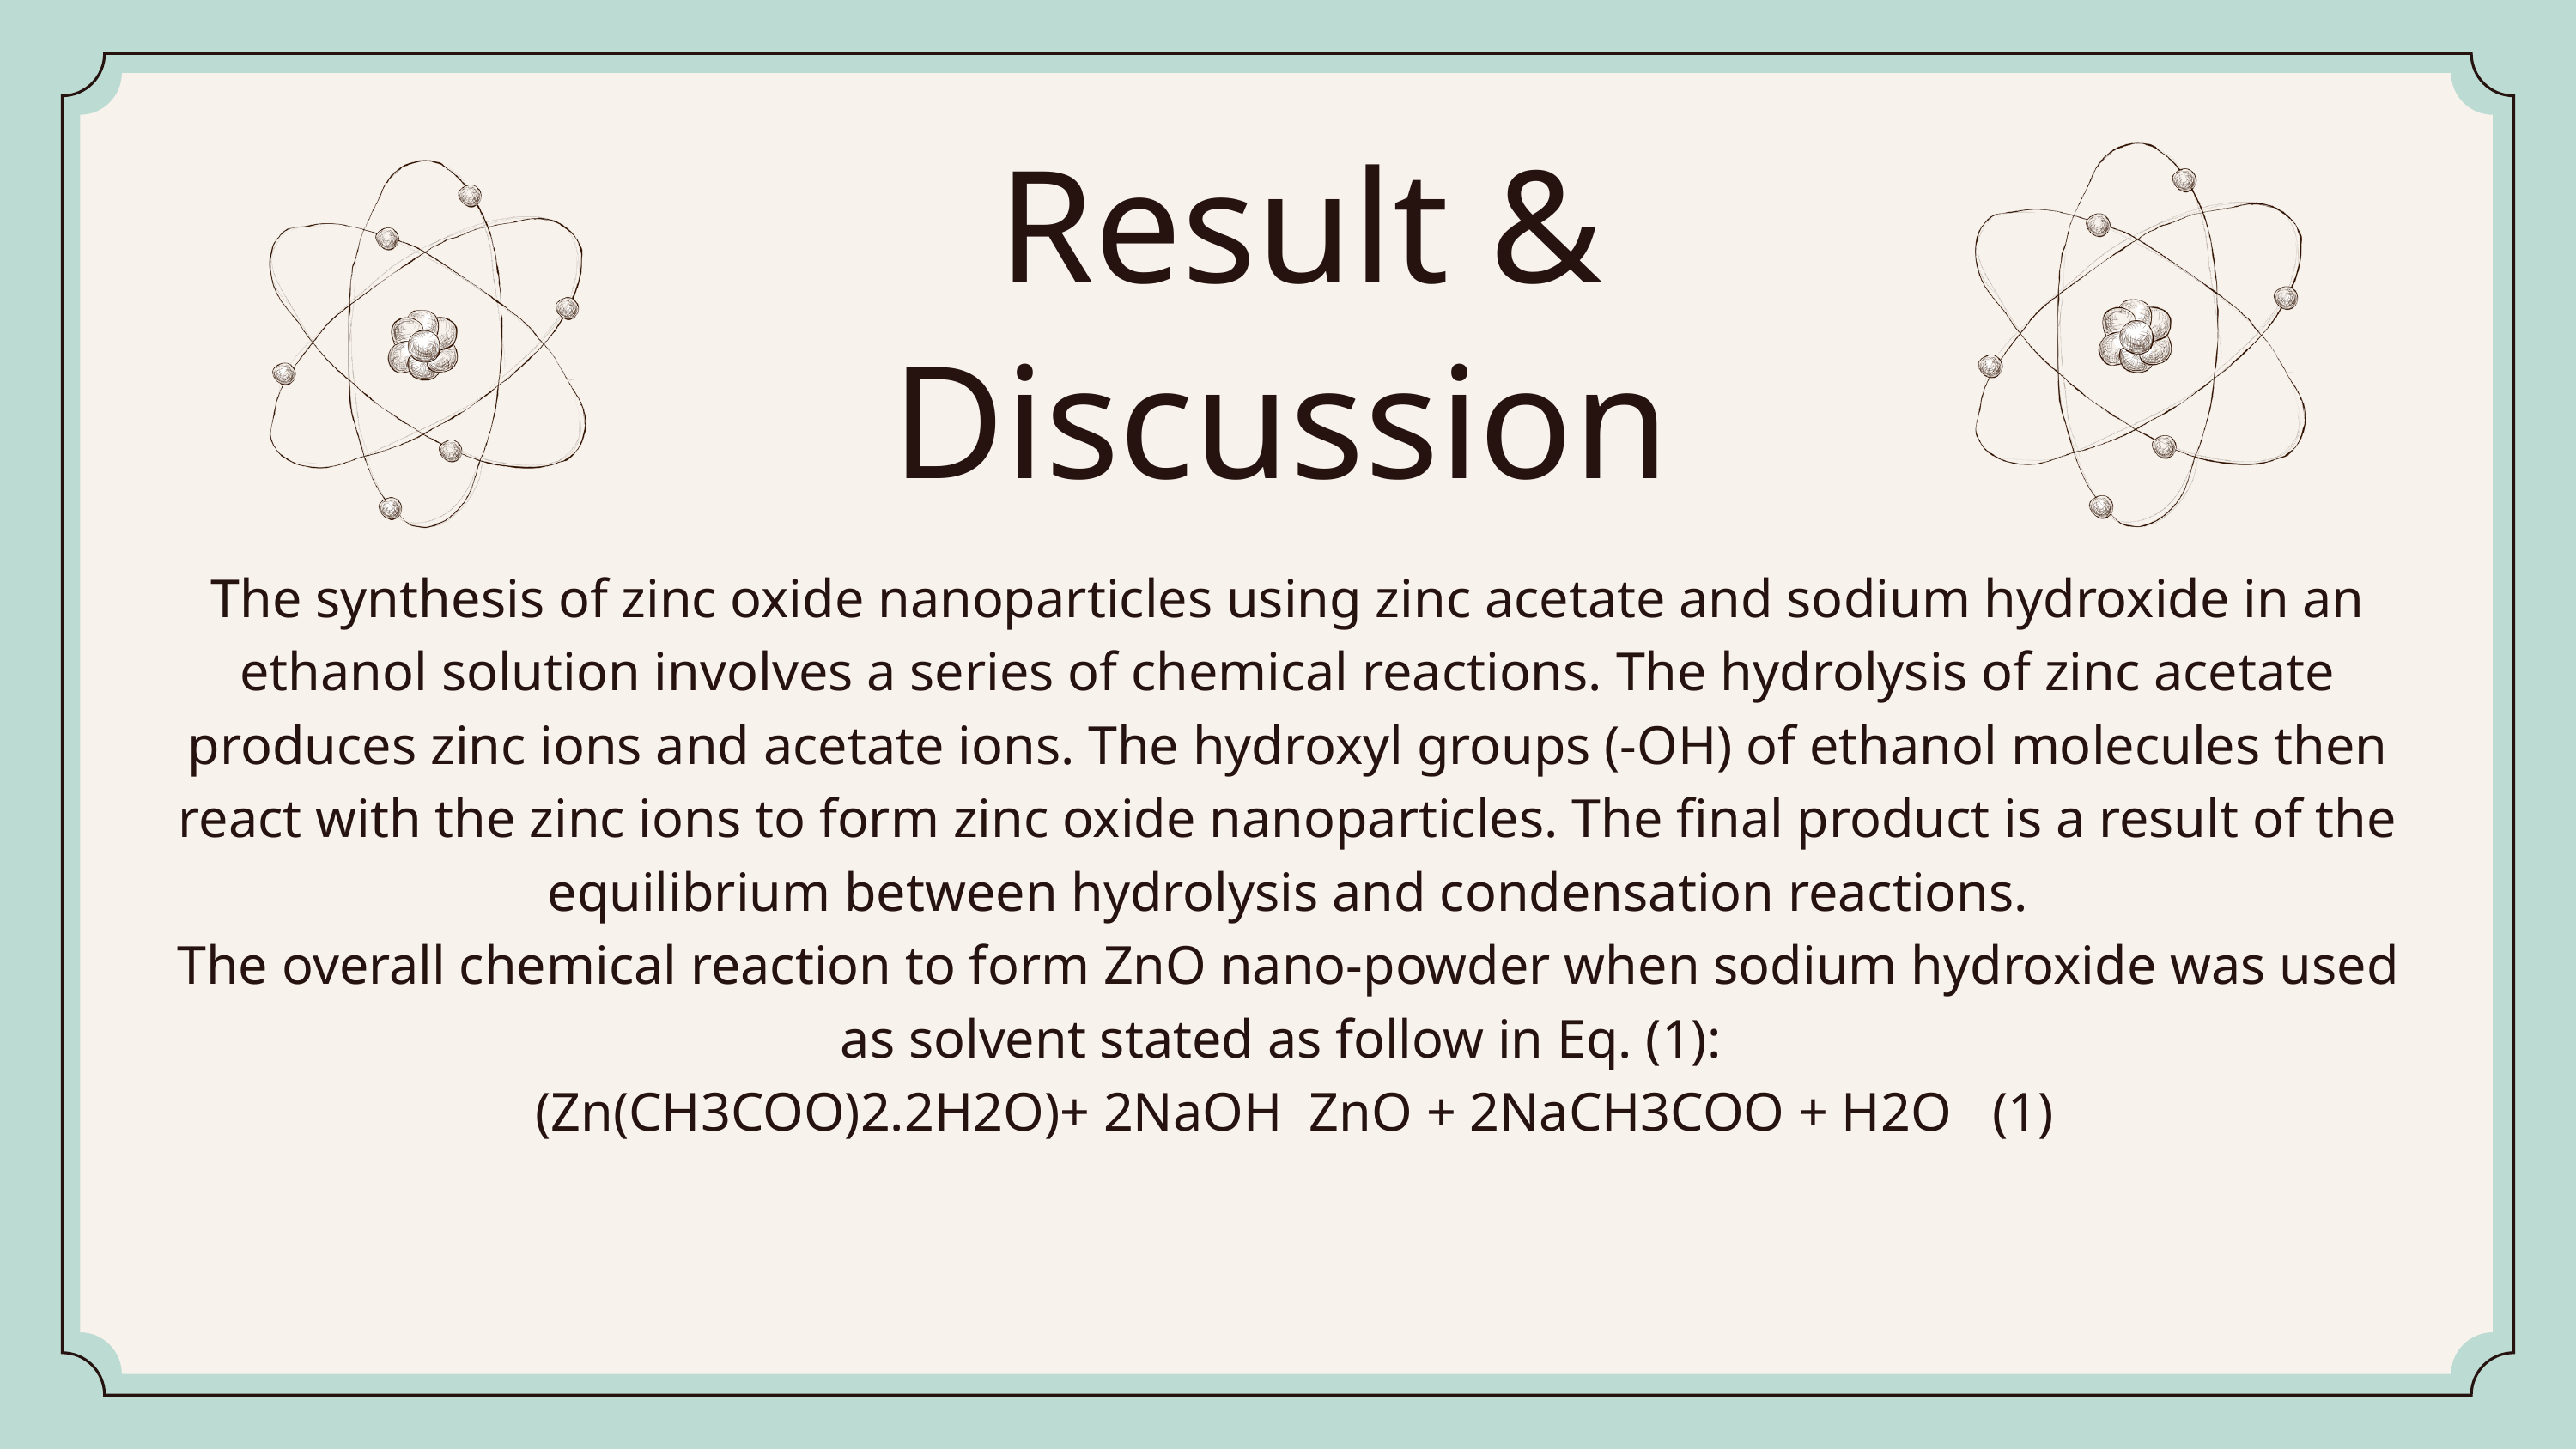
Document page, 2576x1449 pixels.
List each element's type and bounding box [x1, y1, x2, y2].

text_box [62, 53, 2514, 1396]
